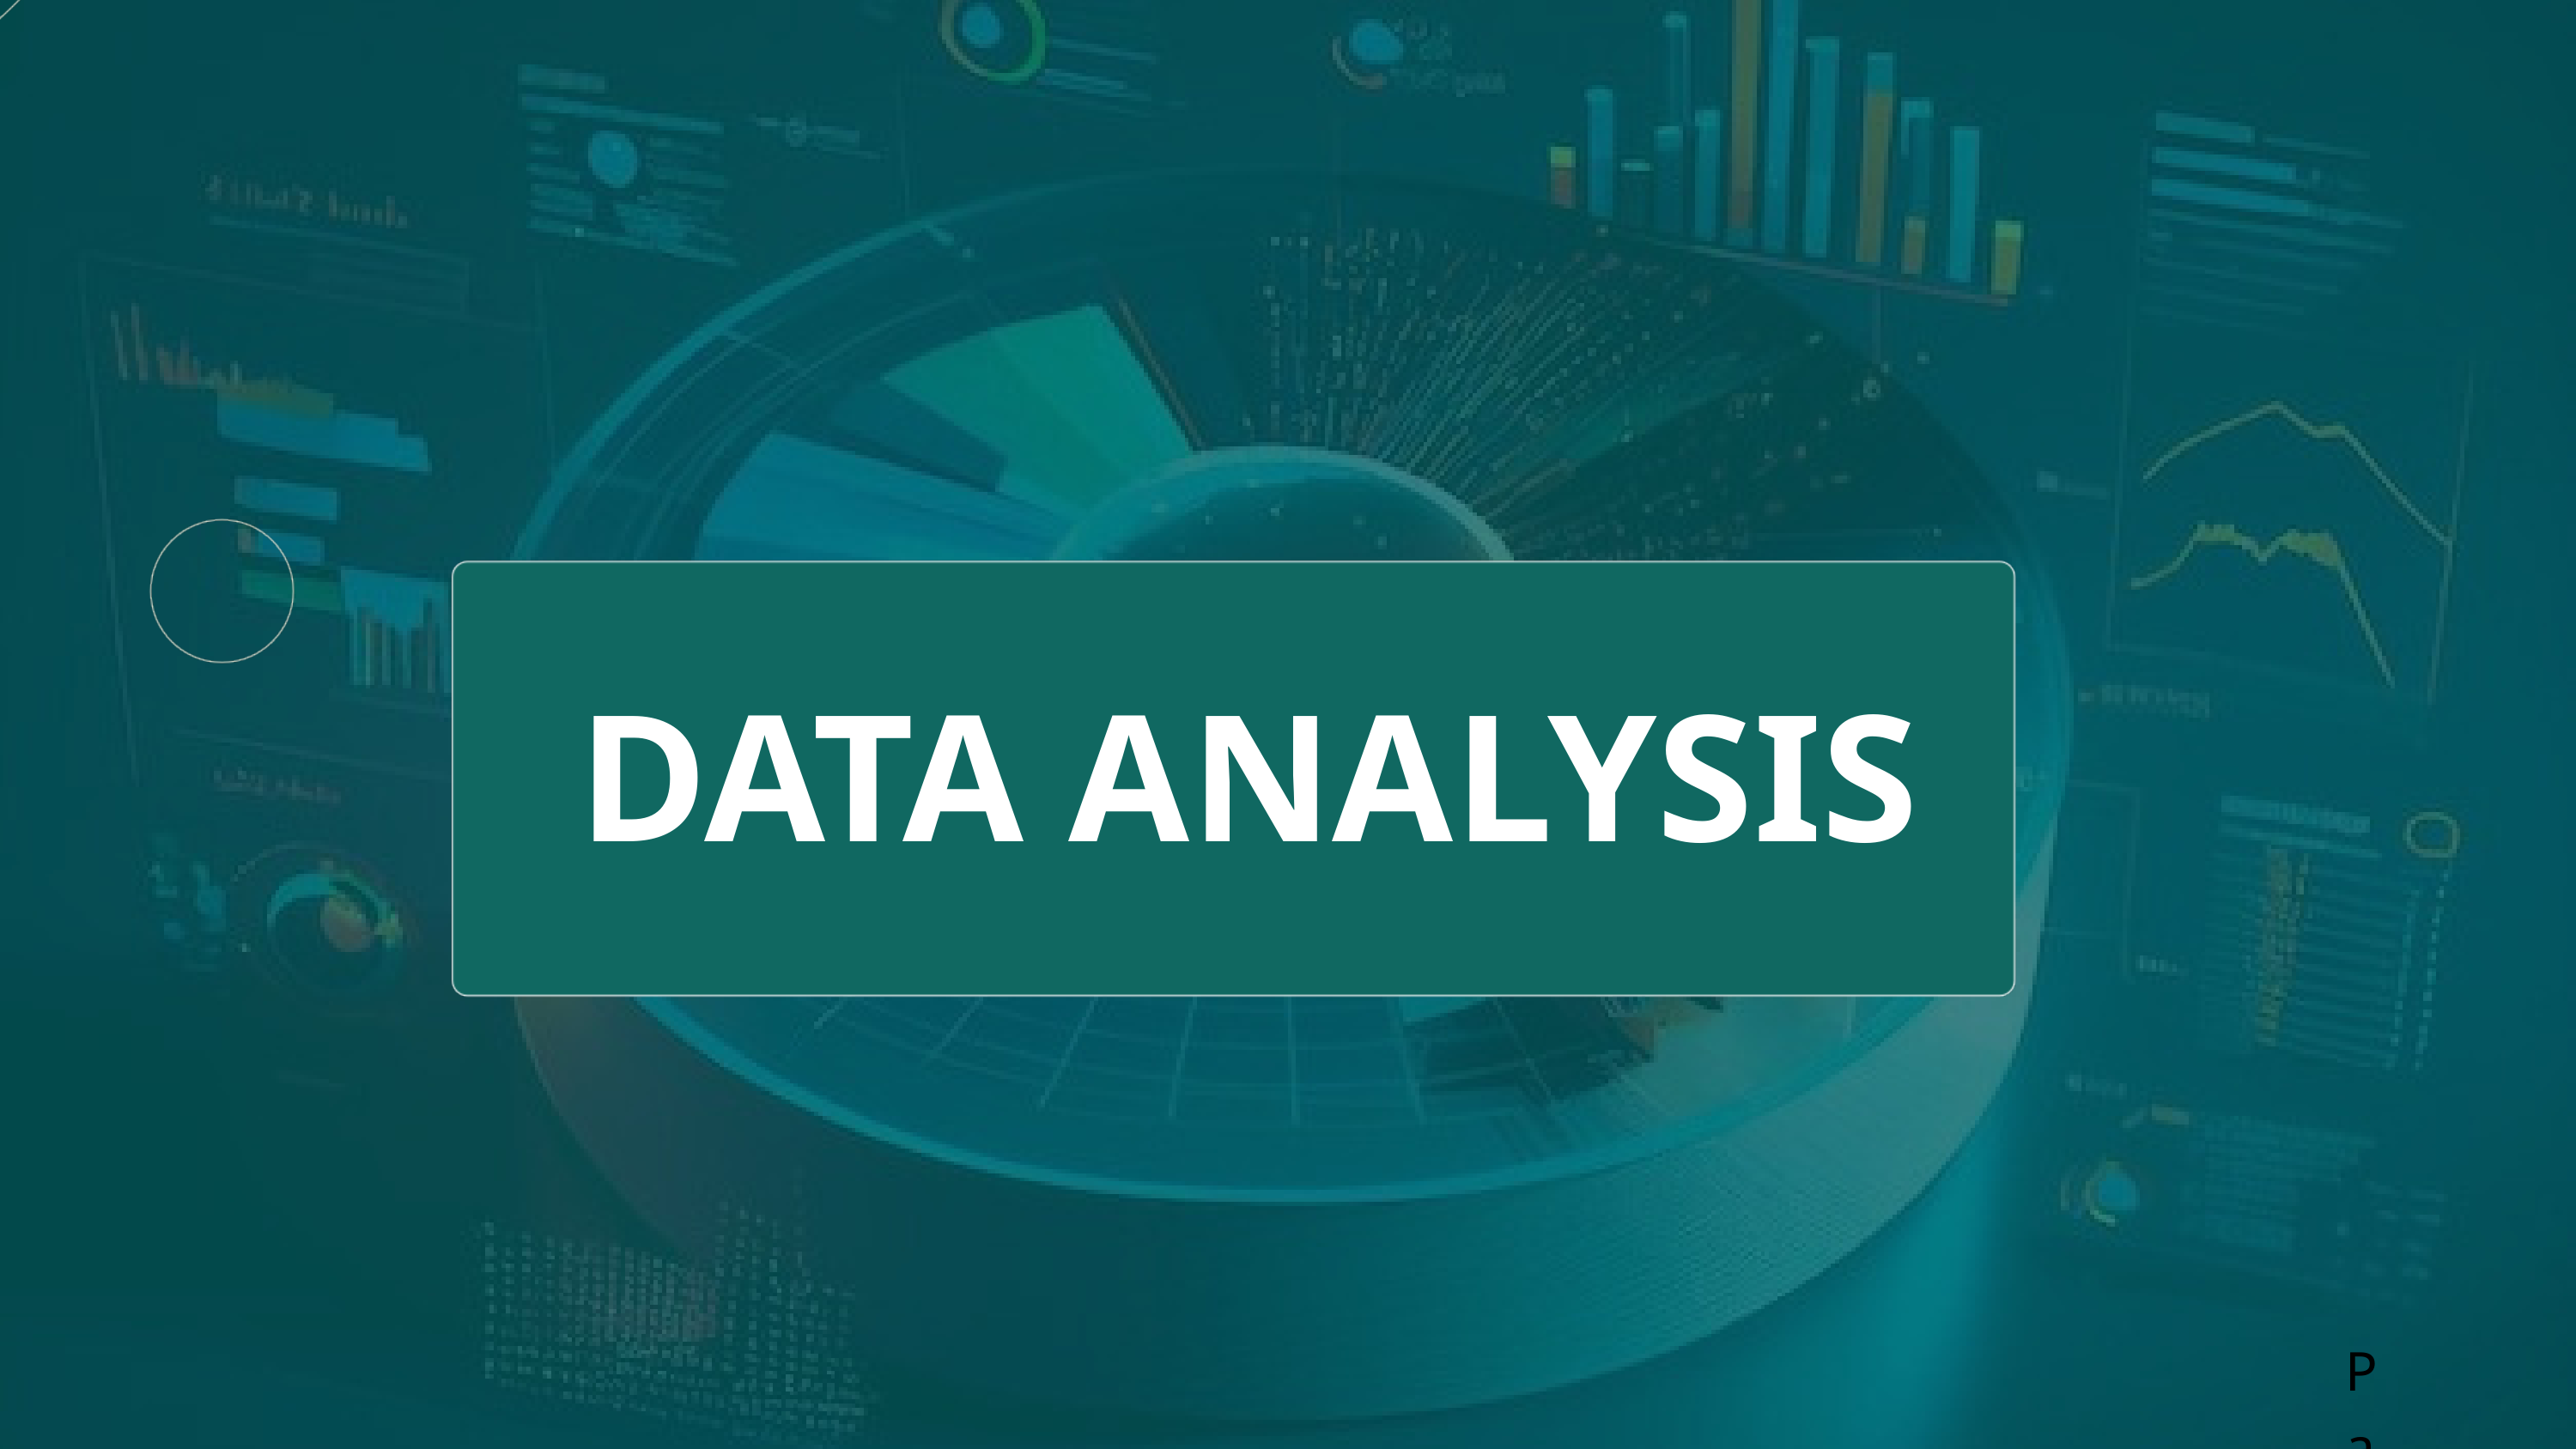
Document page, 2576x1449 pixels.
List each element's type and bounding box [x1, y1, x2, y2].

text_box [0, 0, 2576, 1449]
